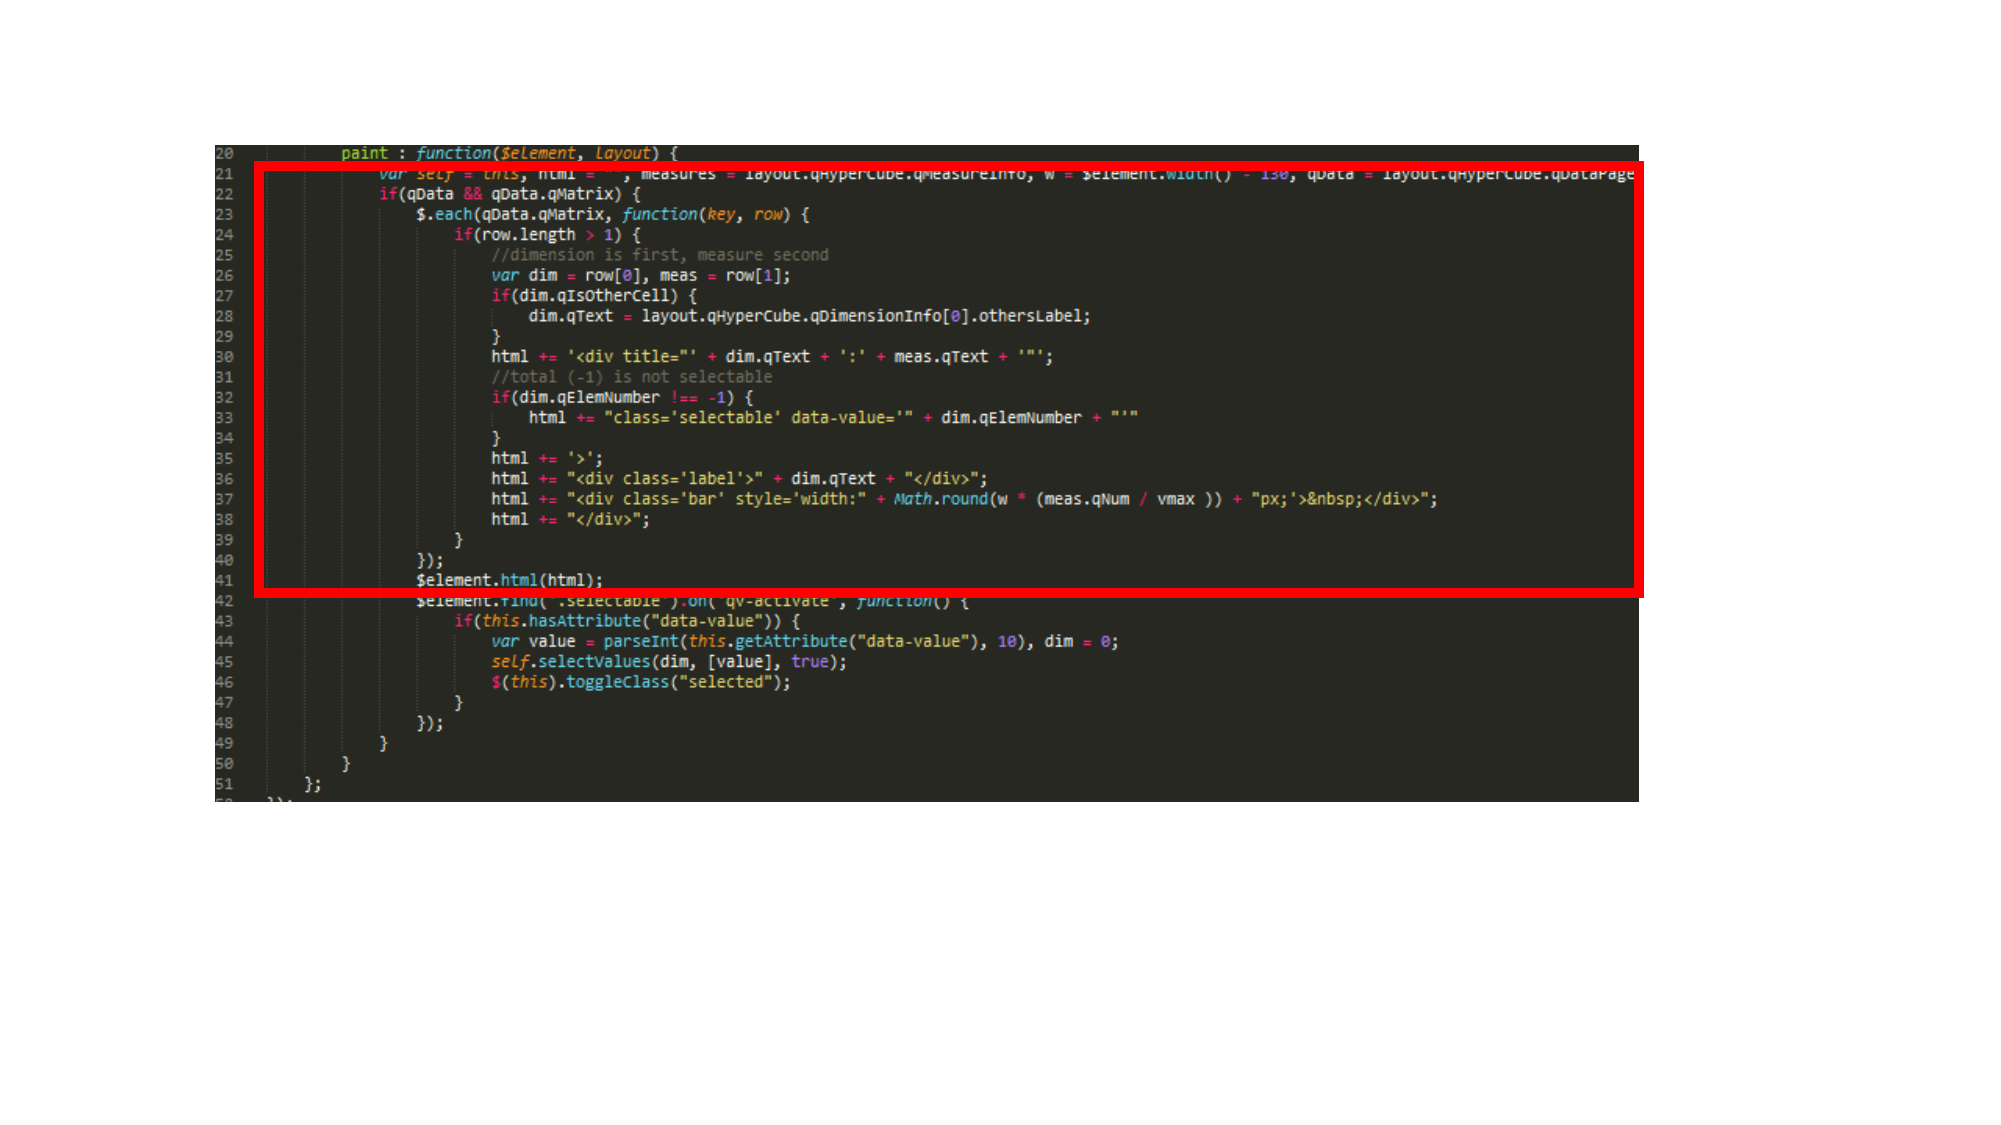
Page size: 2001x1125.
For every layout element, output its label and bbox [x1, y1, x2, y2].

picture [215, 145, 1639, 803]
